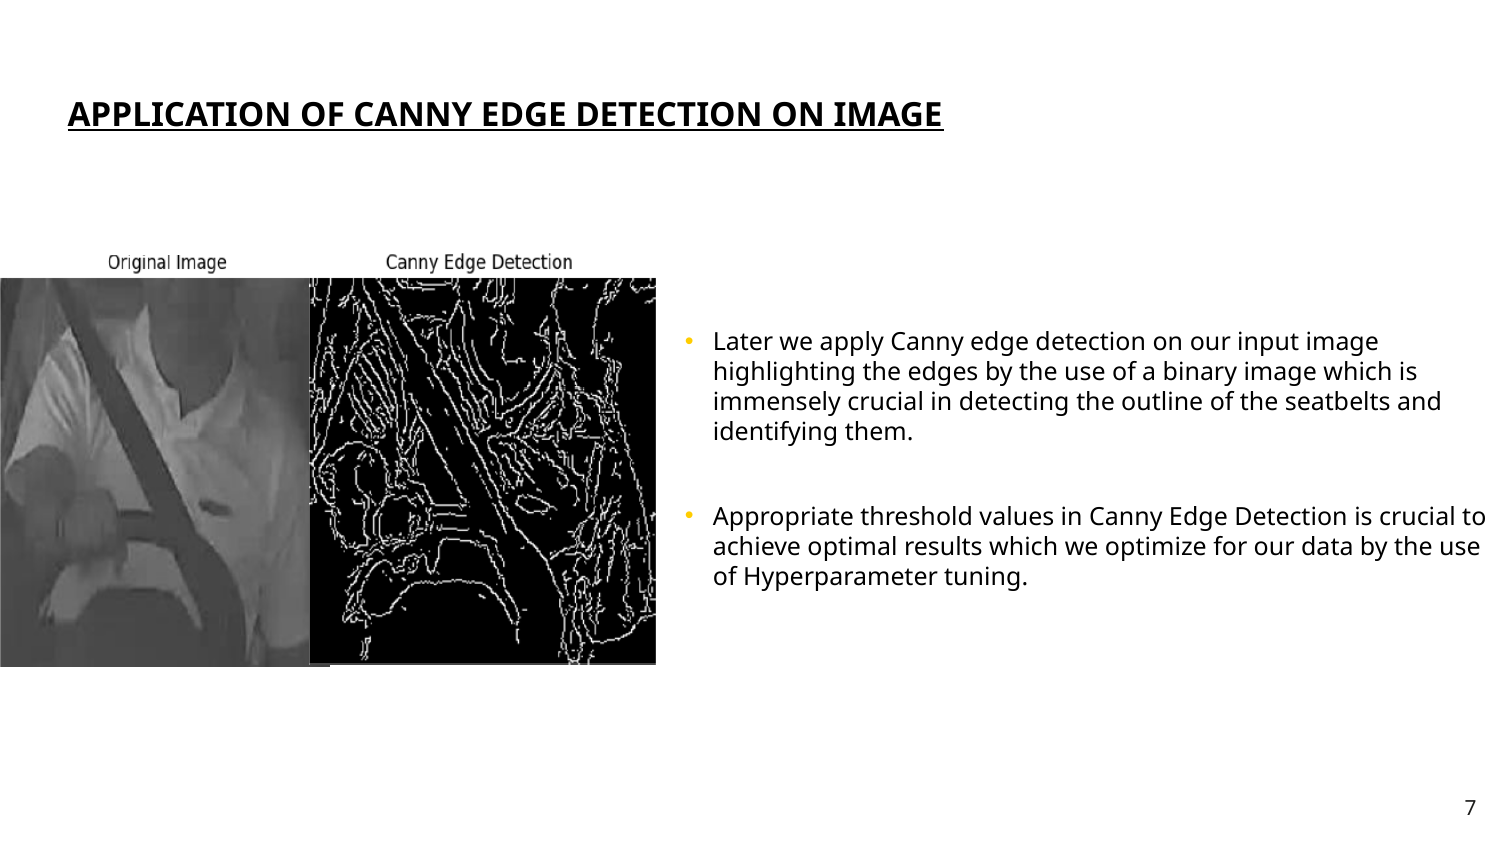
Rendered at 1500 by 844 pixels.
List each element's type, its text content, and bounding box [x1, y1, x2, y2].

text_box APPLICATION OF CANNY EDGE DETECTION ON IMAGE [52, 85, 1148, 141]
picture [0, 249, 657, 667]
slide_number 7 [1401, 779, 1492, 844]
list Later we apply Canny edge detection on our input image highlighting the edges by the use of a binary image which is immensely crucial in detecting the outline of the seatbelts and identifying them. Appropriate threshold values in Canny Edge Detection is crucial to achieve optimal results which we optimize for our data by the use of Hyperparameter tuning. [669, 157, 1500, 759]
